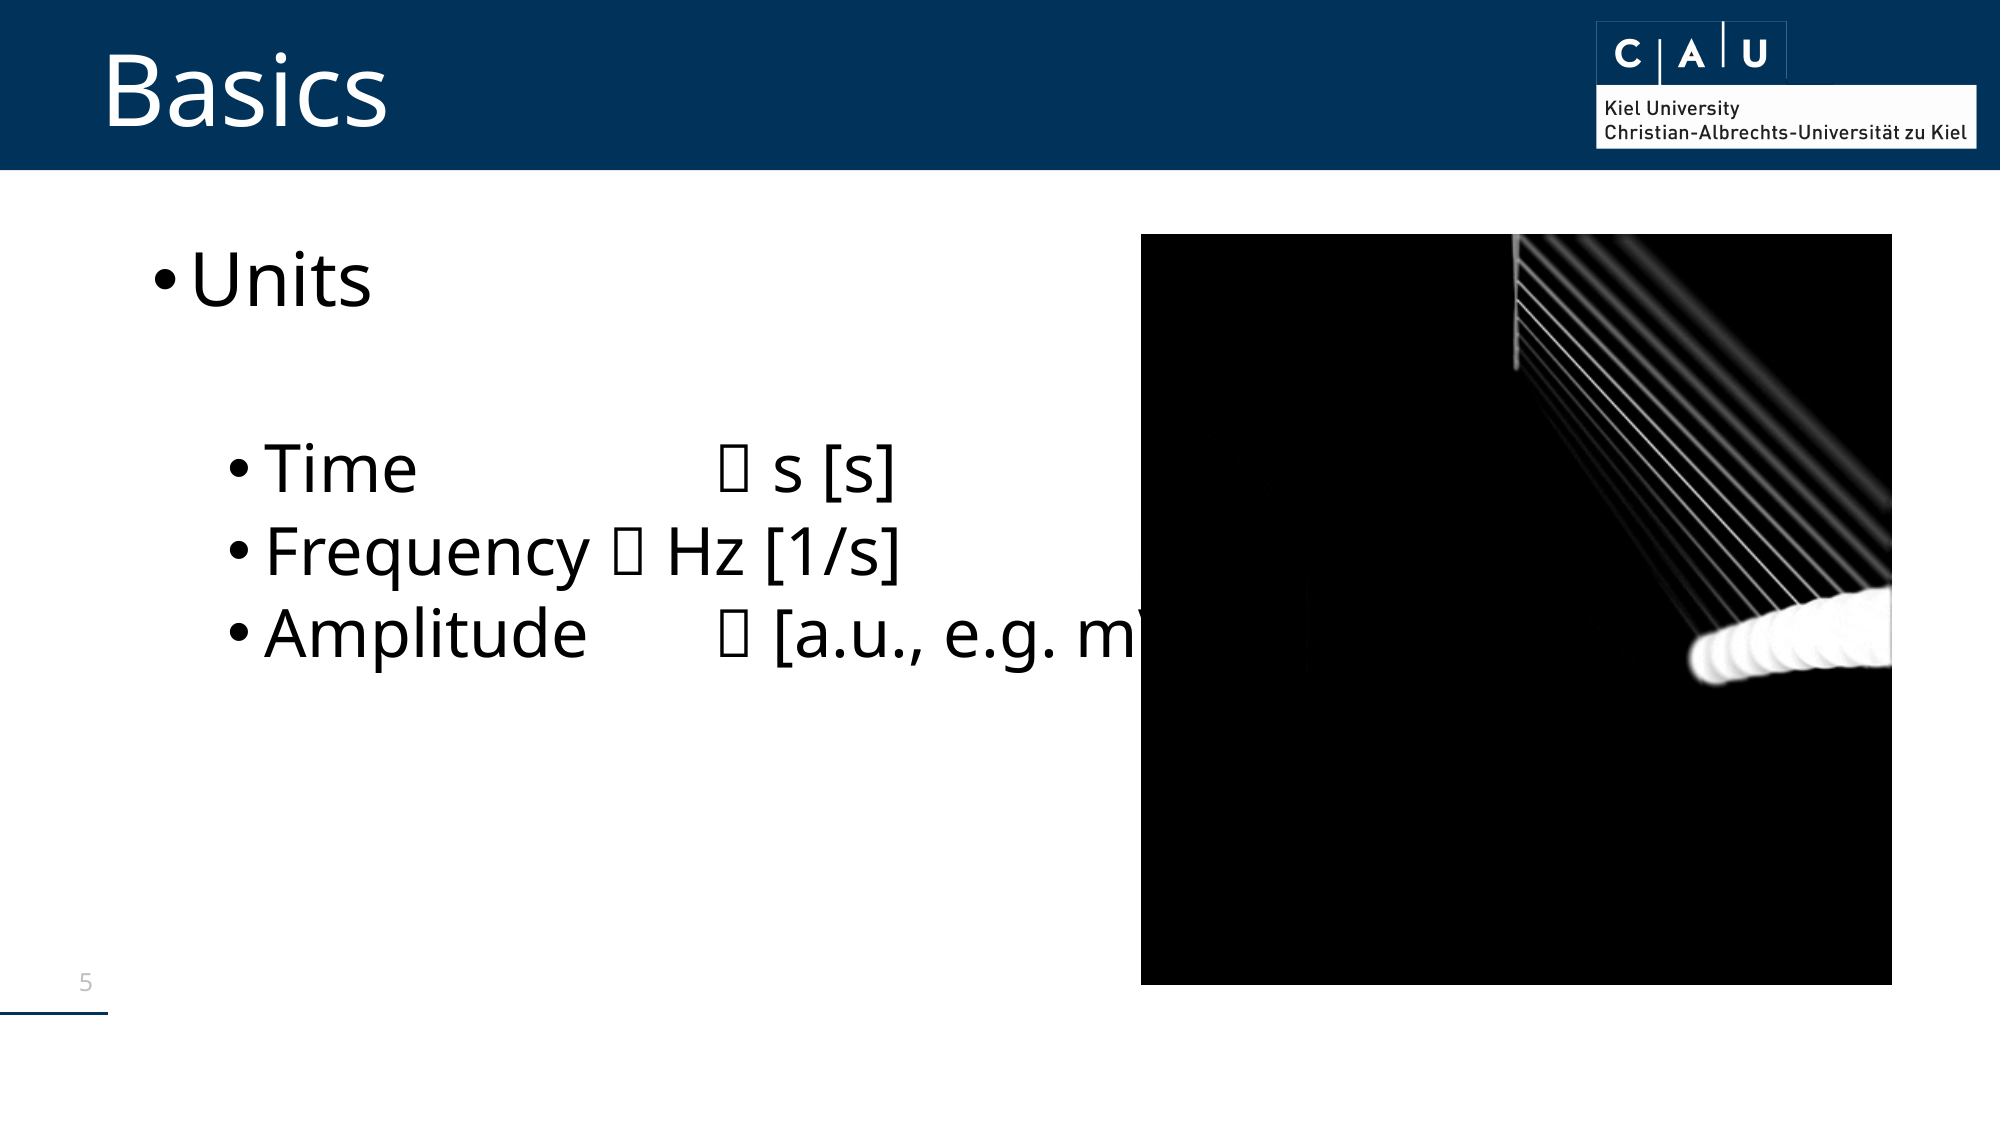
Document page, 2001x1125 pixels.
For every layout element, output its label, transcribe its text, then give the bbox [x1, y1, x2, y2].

picture [1596, 21, 1977, 149]
picture [1141, 234, 1892, 985]
title Basics [85, 20, 829, 169]
list Units Time  s [s] Frequency  Hz [1/s] Amplitude  [a.u., e.g. mV] [137, 234, 1863, 1014]
slide_number 5 [0, 953, 109, 1014]
